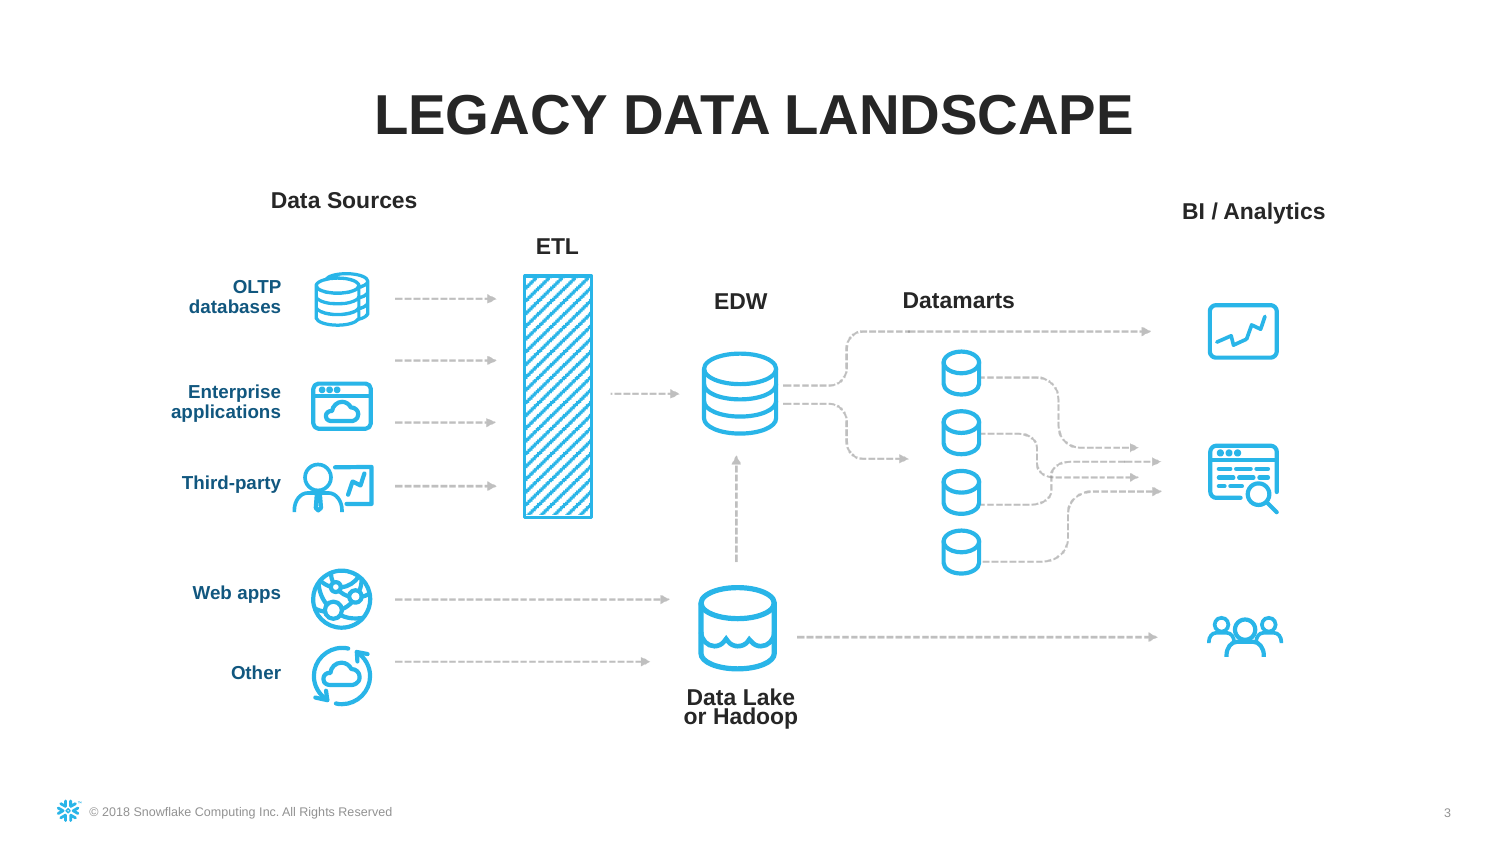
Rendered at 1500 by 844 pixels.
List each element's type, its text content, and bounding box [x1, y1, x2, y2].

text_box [1210, 445, 1277, 513]
text_box Web apps [119, 577, 293, 611]
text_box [313, 383, 372, 429]
text_box [315, 272, 369, 327]
text_box Enterprise applications [109, 377, 293, 430]
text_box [313, 647, 371, 705]
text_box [943, 351, 980, 395]
list LEGACY DATA LANDSCAPE [49, 63, 1459, 153]
text_box ETL [521, 229, 594, 265]
text_box Data Sources [259, 182, 455, 219]
text_box Other [152, 657, 293, 691]
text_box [703, 353, 777, 434]
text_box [943, 470, 980, 514]
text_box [700, 587, 775, 670]
text_box Data Lake or Hadoop [670, 684, 811, 740]
text_box Datamarts [884, 282, 1034, 286]
text_box BI / Analytics [1170, 194, 1377, 230]
text_box OLTP databases [152, 272, 293, 325]
slide_number 3 [1420, 799, 1463, 826]
picture [393, 275, 1171, 670]
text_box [312, 570, 371, 628]
text_box Third-party [125, 467, 289, 500]
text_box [1208, 617, 1282, 658]
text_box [1209, 304, 1277, 358]
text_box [294, 464, 372, 513]
